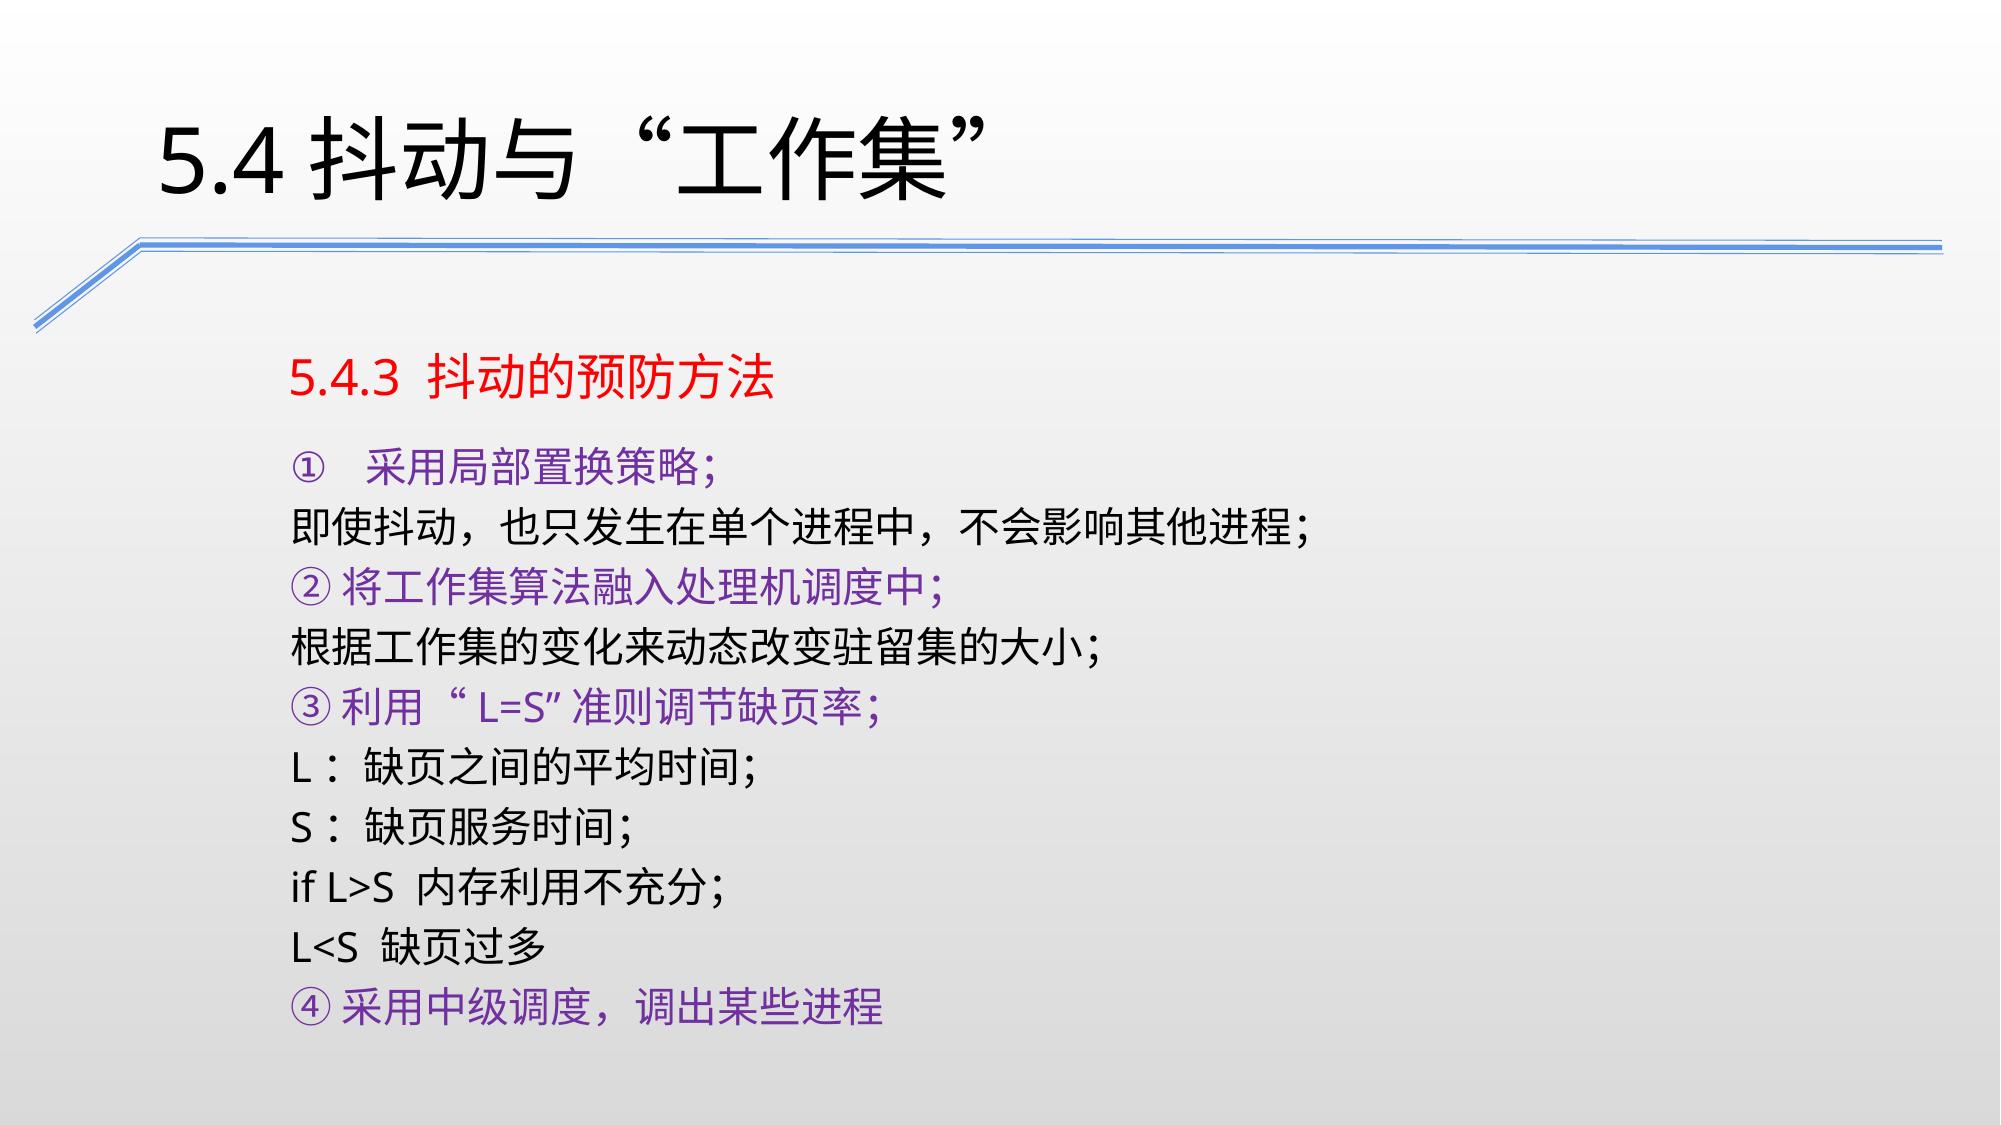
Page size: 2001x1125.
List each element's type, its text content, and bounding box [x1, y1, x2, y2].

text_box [36, 251, 1944, 334]
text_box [34, 244, 1942, 327]
text_box 5.4.3 抖动的预防方法 [273, 307, 1992, 593]
text_box 采用局部置换策略； 即使抖动，也只发生在单个进程中，不会影响其他进程； ②将工作集算法融入处理机调度中； 根据工作集的变化来动态改变驻留集的大小； ③利用“L=S”准则调节缺页率； L：缺页之间的平均时间； S：缺页服务时间； if L>S 内存利用不充分； L<S 缺页过多 ④采用中级调度，调出某些进程 [275, 423, 1436, 1038]
text_box 5.4抖动与“工作集” [141, 94, 1570, 237]
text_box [34, 237, 1942, 244]
